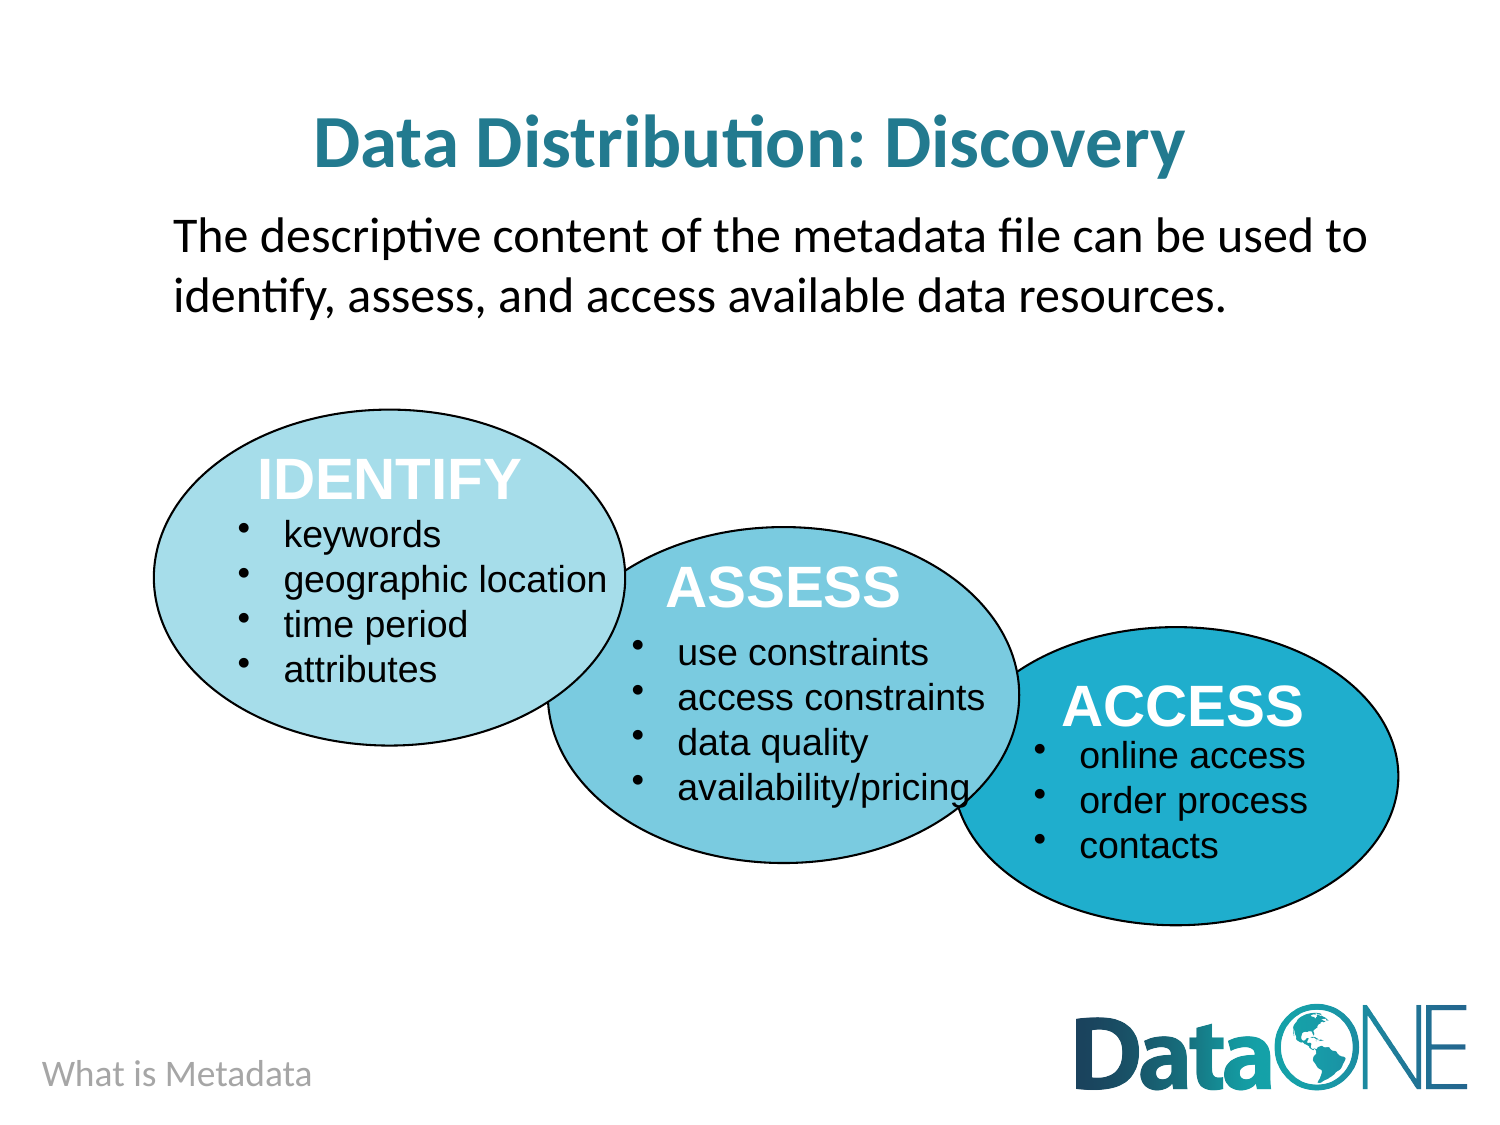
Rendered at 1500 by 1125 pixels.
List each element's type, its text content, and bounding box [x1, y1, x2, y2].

title Data Distribution: Discovery [0, 80, 1500, 196]
picture [1074, 1000, 1471, 1095]
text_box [153, 409, 1399, 926]
list The descriptive content of the metadata file can be used to identify, assess, and access available data resources. [98, 196, 1410, 973]
